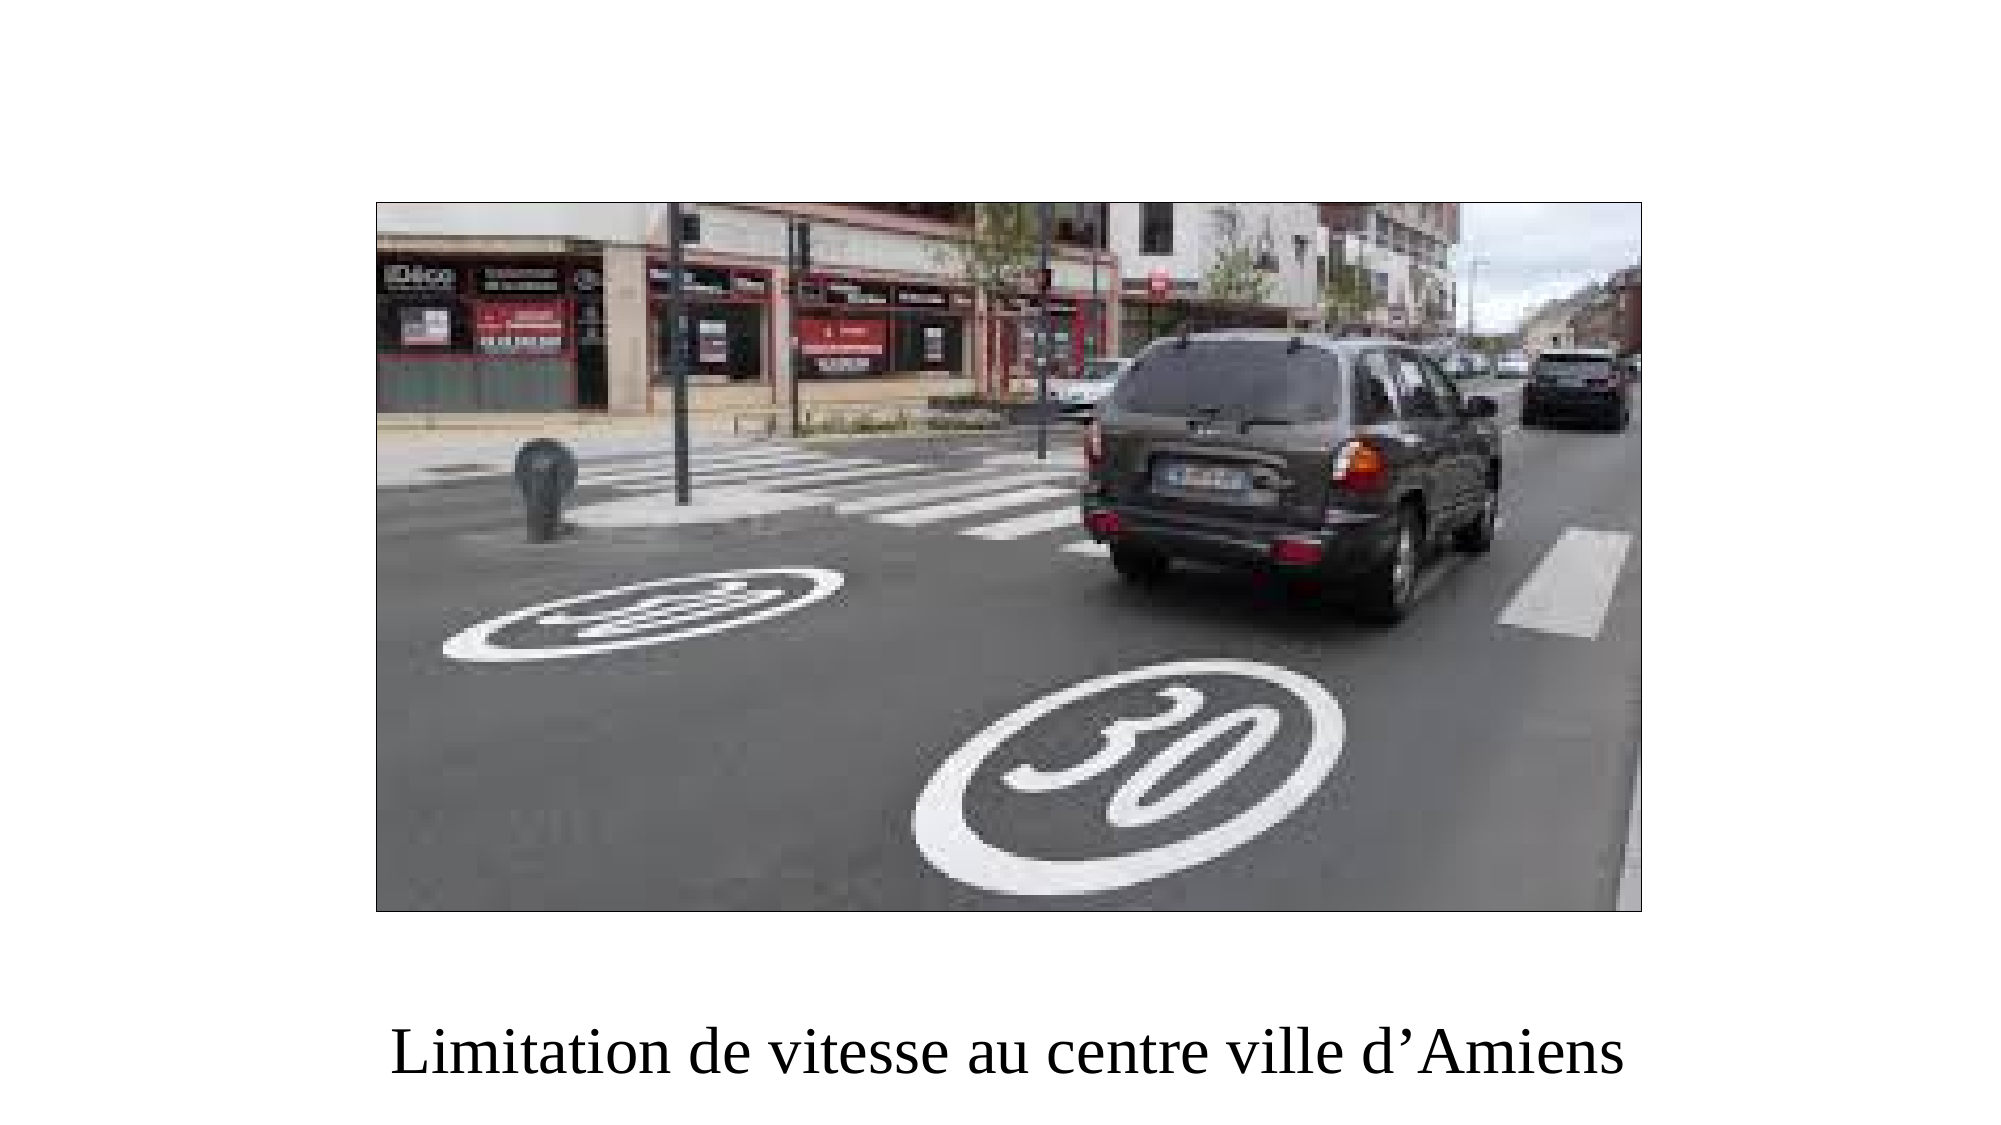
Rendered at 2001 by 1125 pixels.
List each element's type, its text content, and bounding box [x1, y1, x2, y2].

picture [376, 202, 1643, 912]
title Limitation de vitesse au centre ville d’Amiens [259, 990, 1760, 1095]
